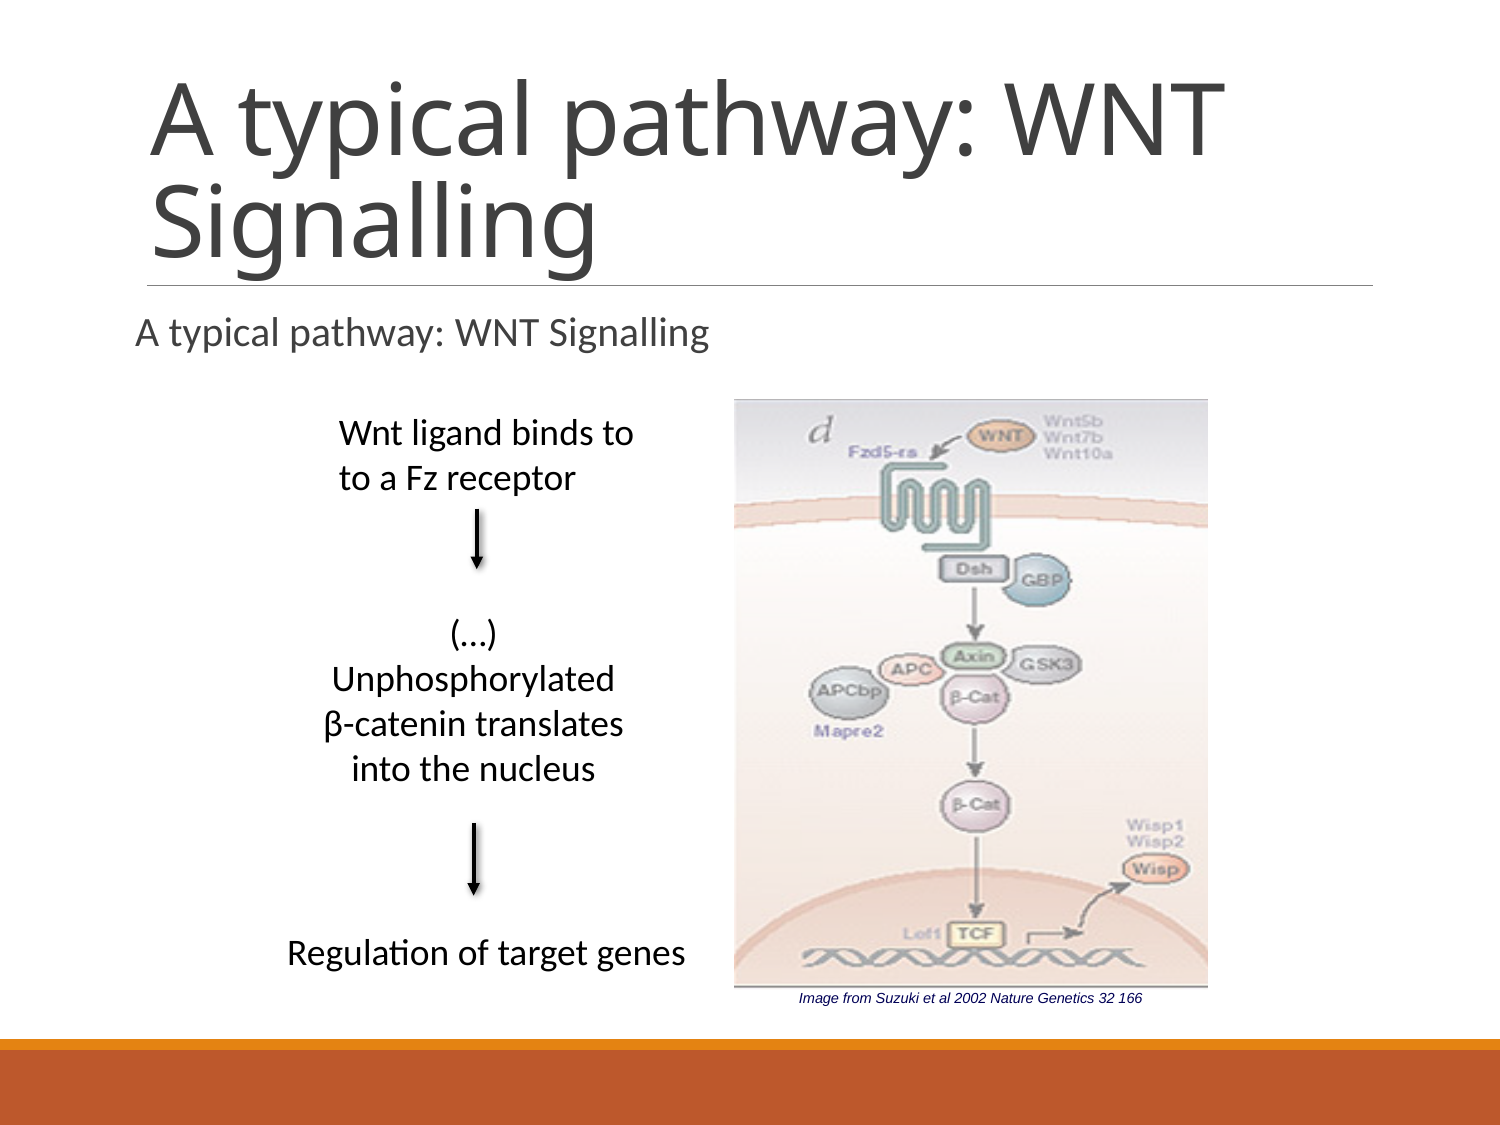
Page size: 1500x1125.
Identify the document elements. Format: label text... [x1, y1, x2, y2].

picture [733, 398, 1209, 990]
title A typical pathway: WNT Signalling [135, 47, 1373, 285]
text_box (…) Unphosphorylated β-catenin translates into the nucleus [305, 601, 642, 796]
text_box Wnt ligand binds to to a Fz receptor [324, 400, 650, 506]
list A typical pathway: WNT Signalling [135, 302, 1373, 963]
text_box Image from Suzuki et al 2002 Nature Genetics 32 166 [798, 998, 1143, 1007]
text_box Regulation of target genes [272, 920, 702, 981]
